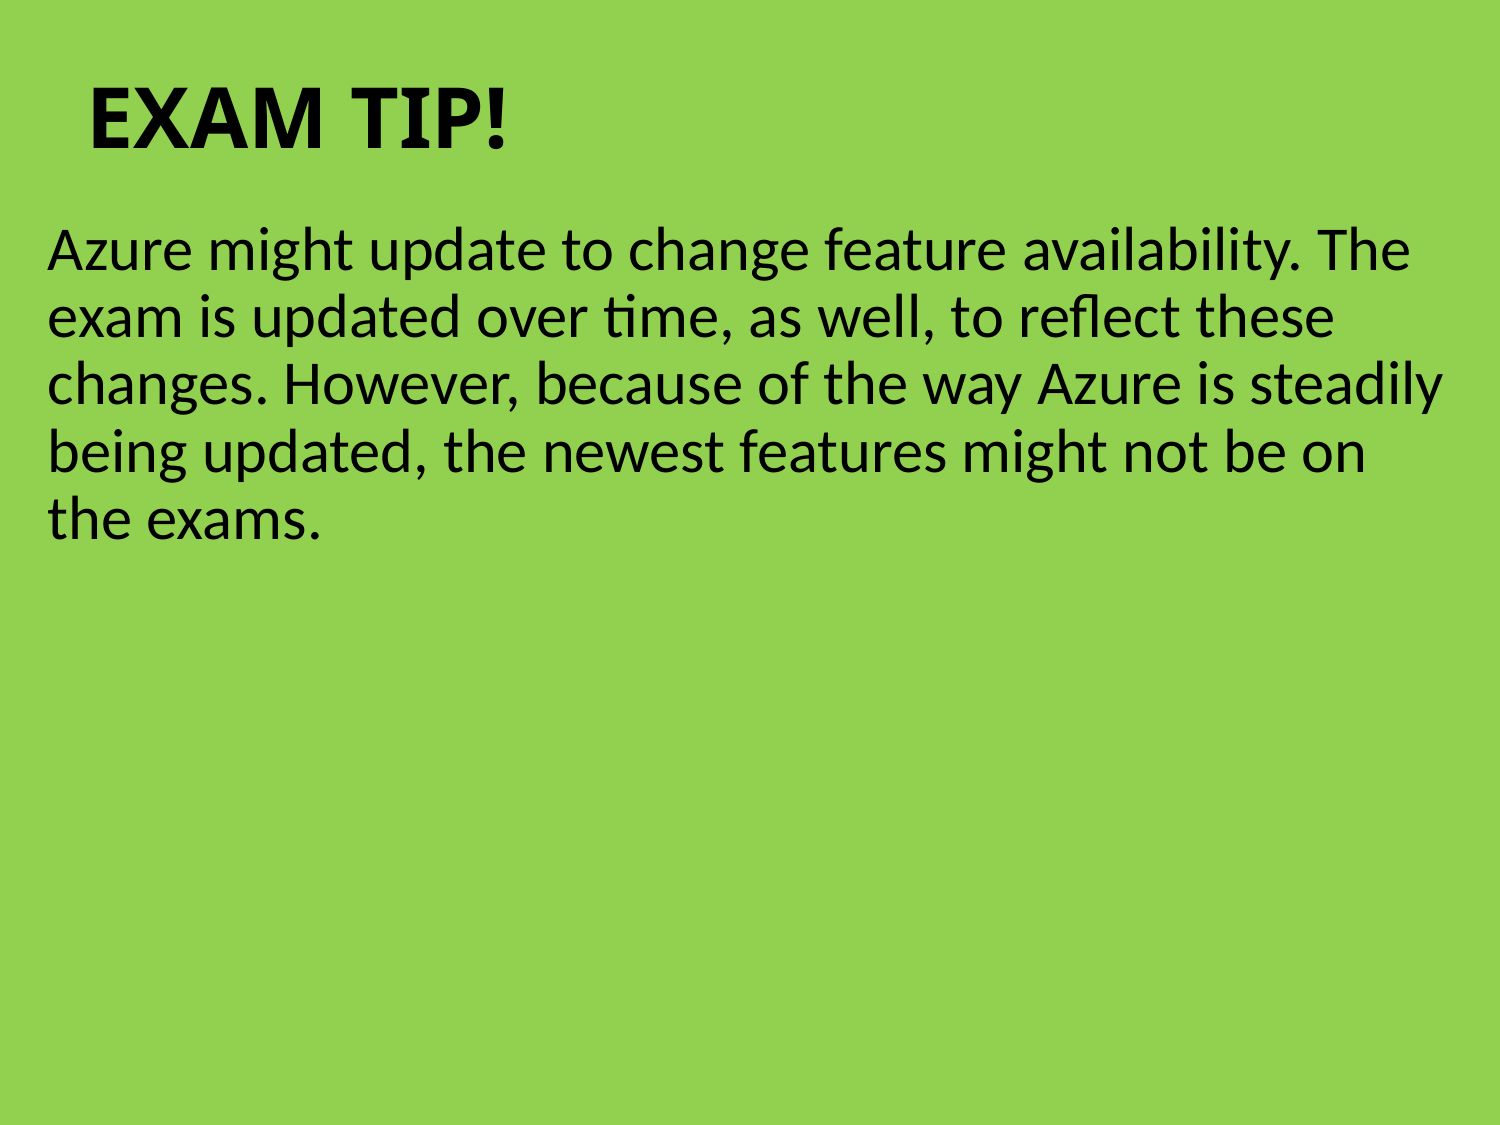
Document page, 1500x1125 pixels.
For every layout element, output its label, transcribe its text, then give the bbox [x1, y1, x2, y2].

list Azure might update to change feature availability. The exam is updated over time, as well, to reflect these changes. However, because of the way Azure is steadily being updated, the newest features might not be on the exams. [33, 208, 1467, 970]
